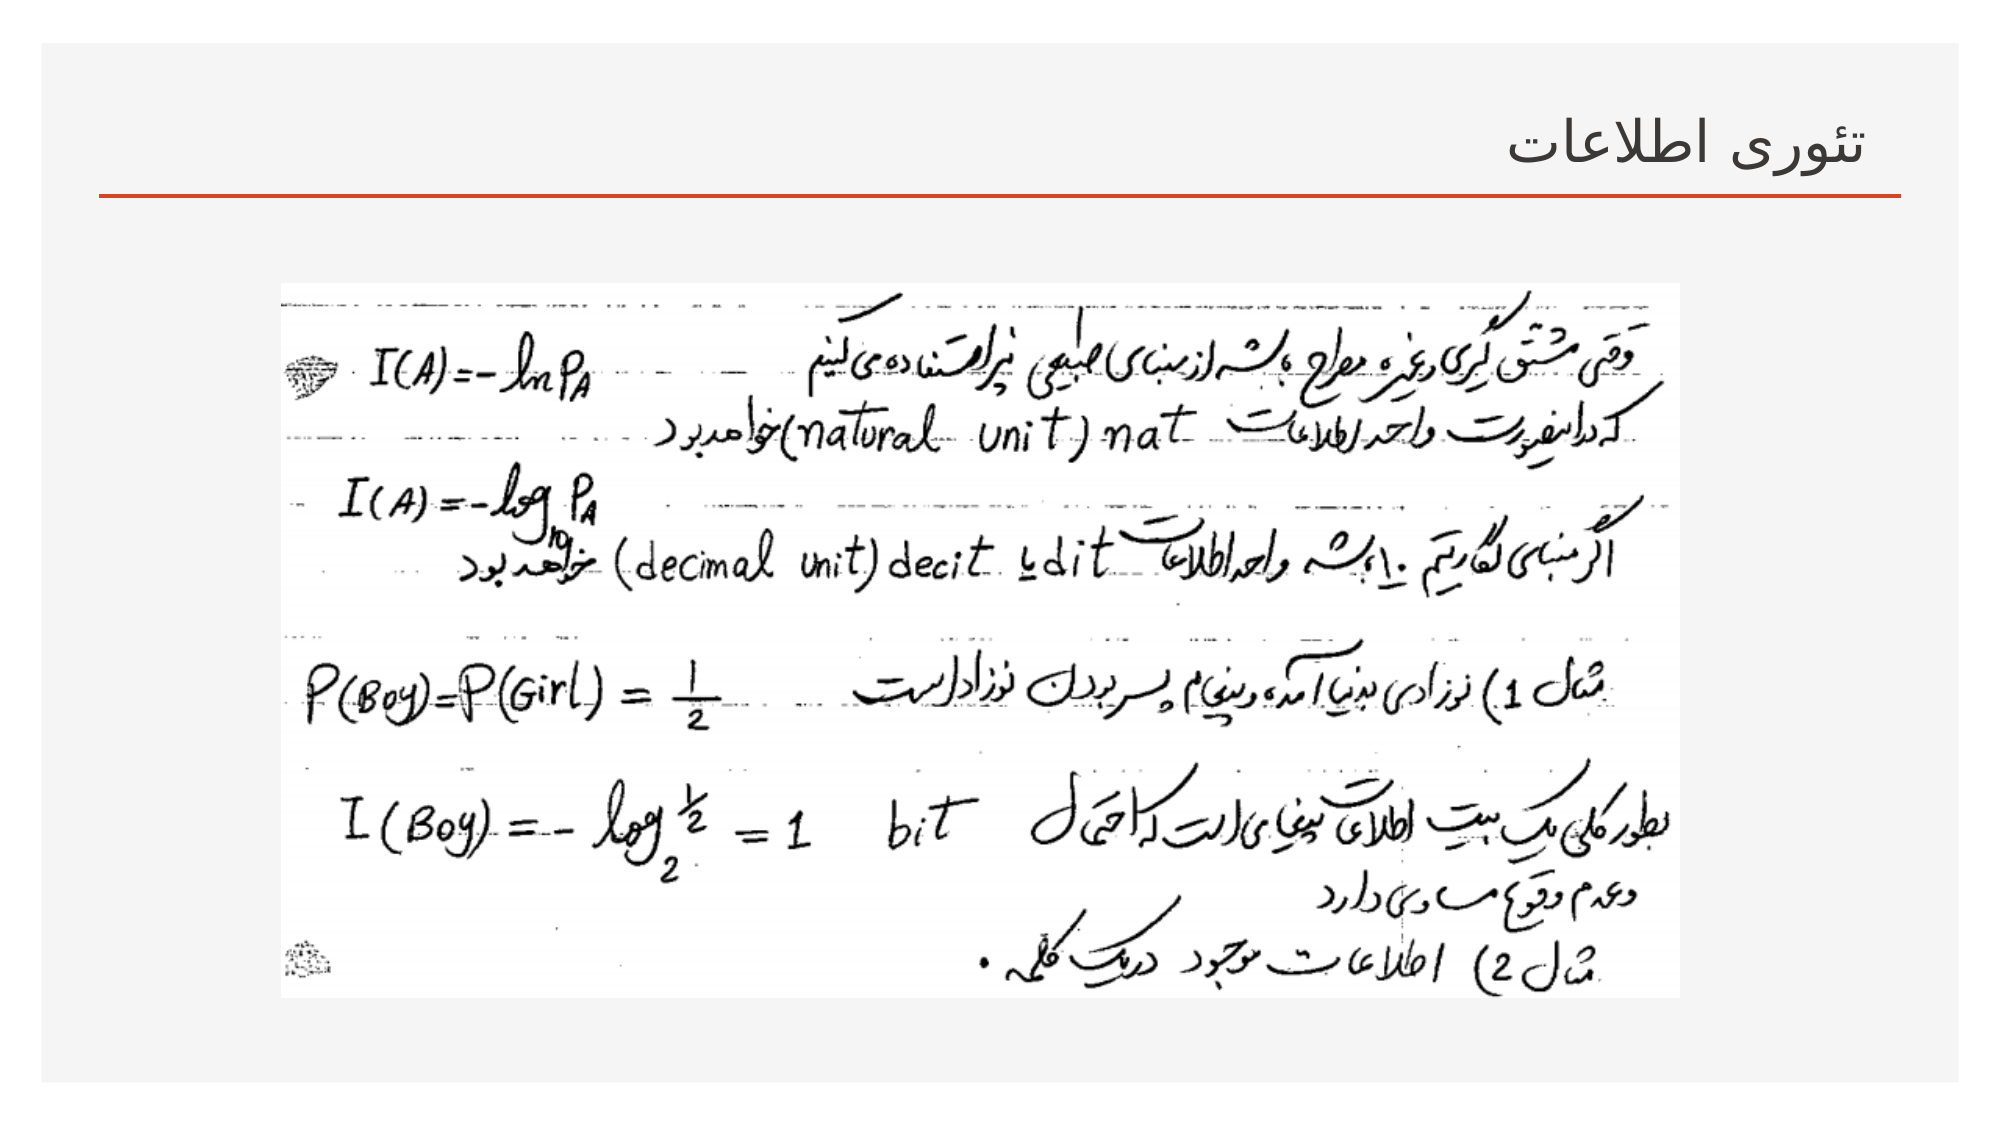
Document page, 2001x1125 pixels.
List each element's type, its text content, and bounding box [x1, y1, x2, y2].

picture [281, 283, 1680, 998]
title تئوری اطلاعات [754, 77, 1883, 182]
